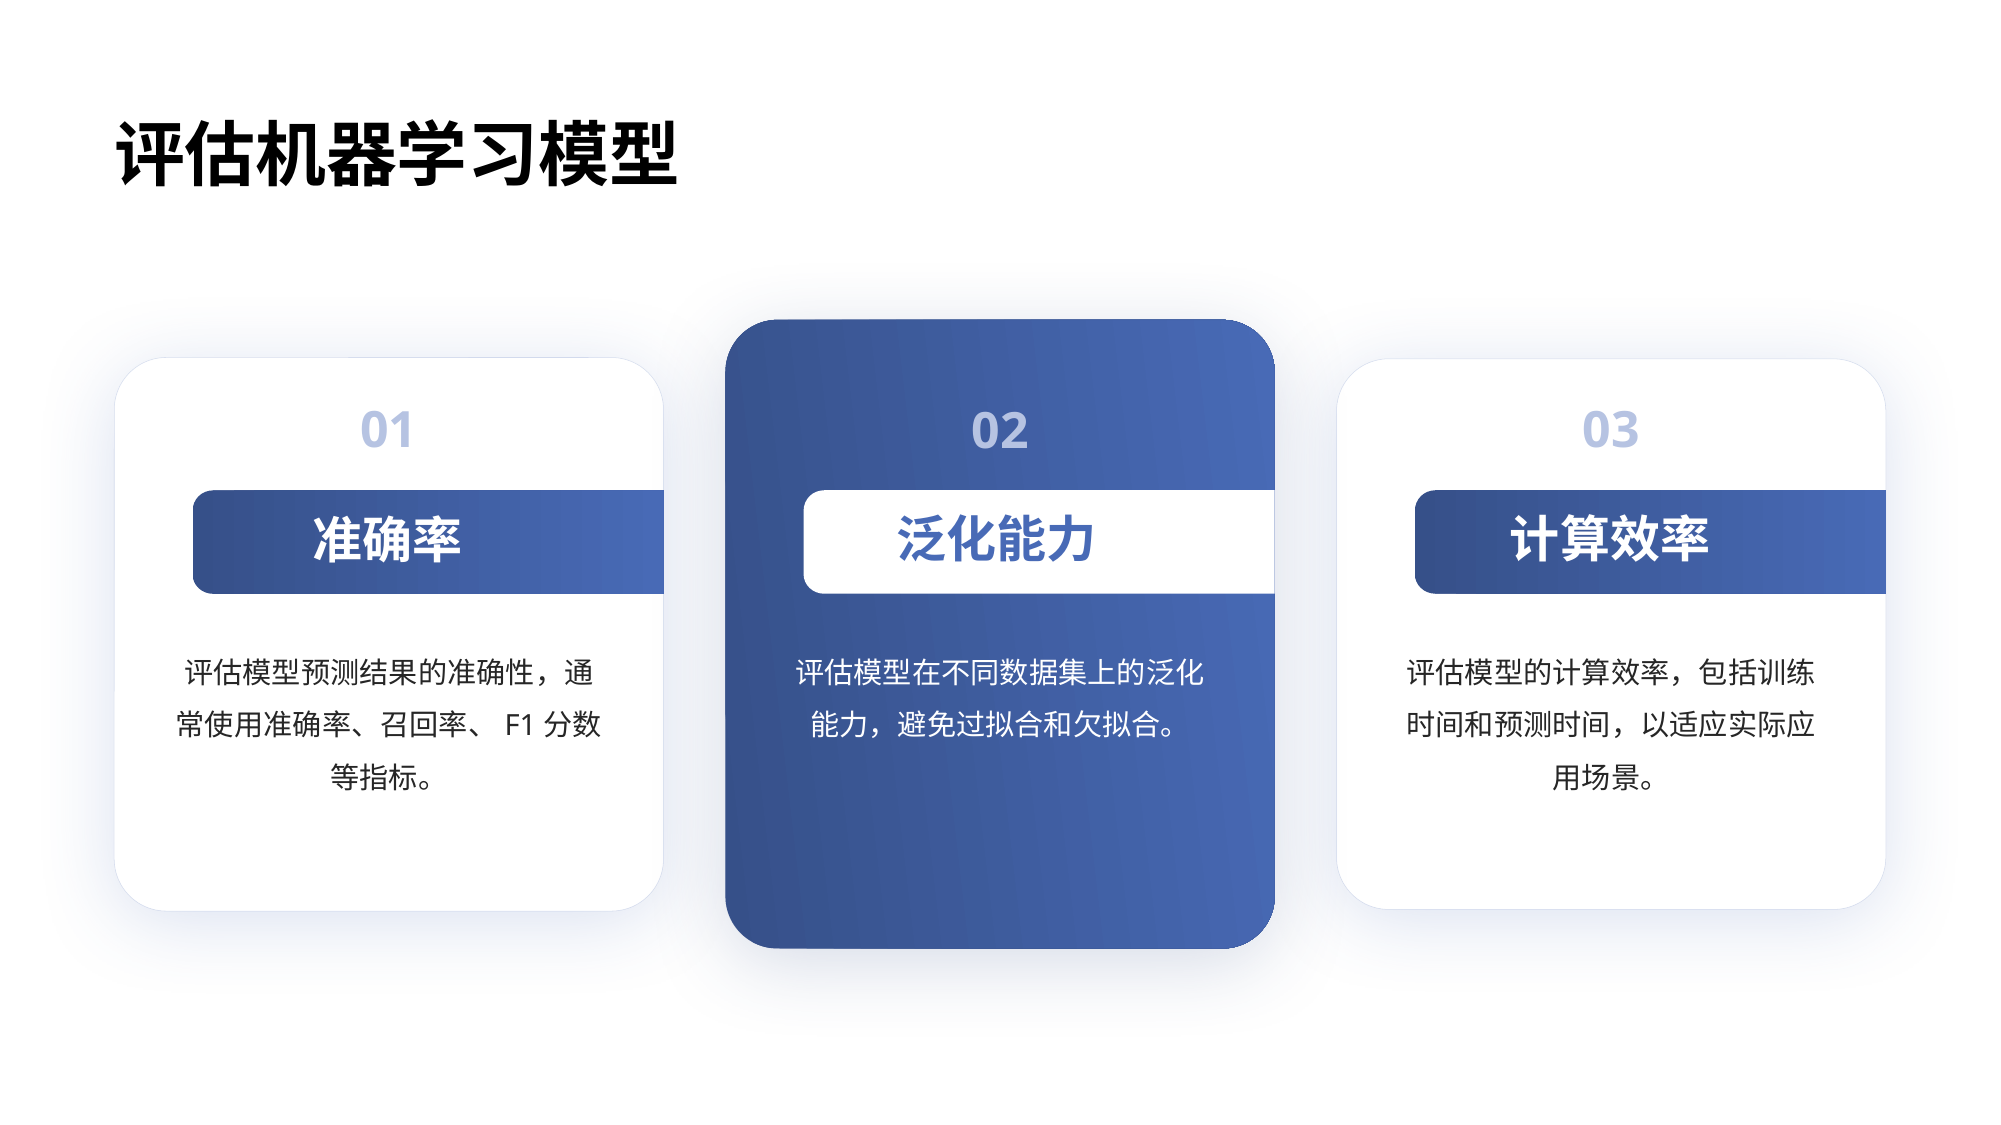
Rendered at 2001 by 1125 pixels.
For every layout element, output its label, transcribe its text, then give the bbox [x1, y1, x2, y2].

text_box [724, 318, 1276, 950]
text_box 评估模型预测结果的准确性，通常使用准确率、召回率、F1分数等指标。 [170, 636, 607, 852]
text_box 计算效率 [1413, 489, 1887, 595]
text_box 03 [1571, 391, 1652, 465]
text_box 泛化能力 [803, 490, 1275, 594]
text_box 准确率 [191, 489, 665, 595]
title 评估机器学习模型 [114, 64, 1886, 195]
text_box 01 [348, 391, 430, 465]
text_box [114, 357, 664, 912]
text_box 02 [959, 391, 1041, 465]
text_box 评估模型的计算效率，包括训练时间和预测时间，以适应实际应用场景。 [1393, 636, 1830, 852]
text_box 评估模型在不同数据集上的泛化能力，避免过拟合和欠拟合。 [782, 636, 1218, 852]
text_box [1336, 358, 1886, 910]
